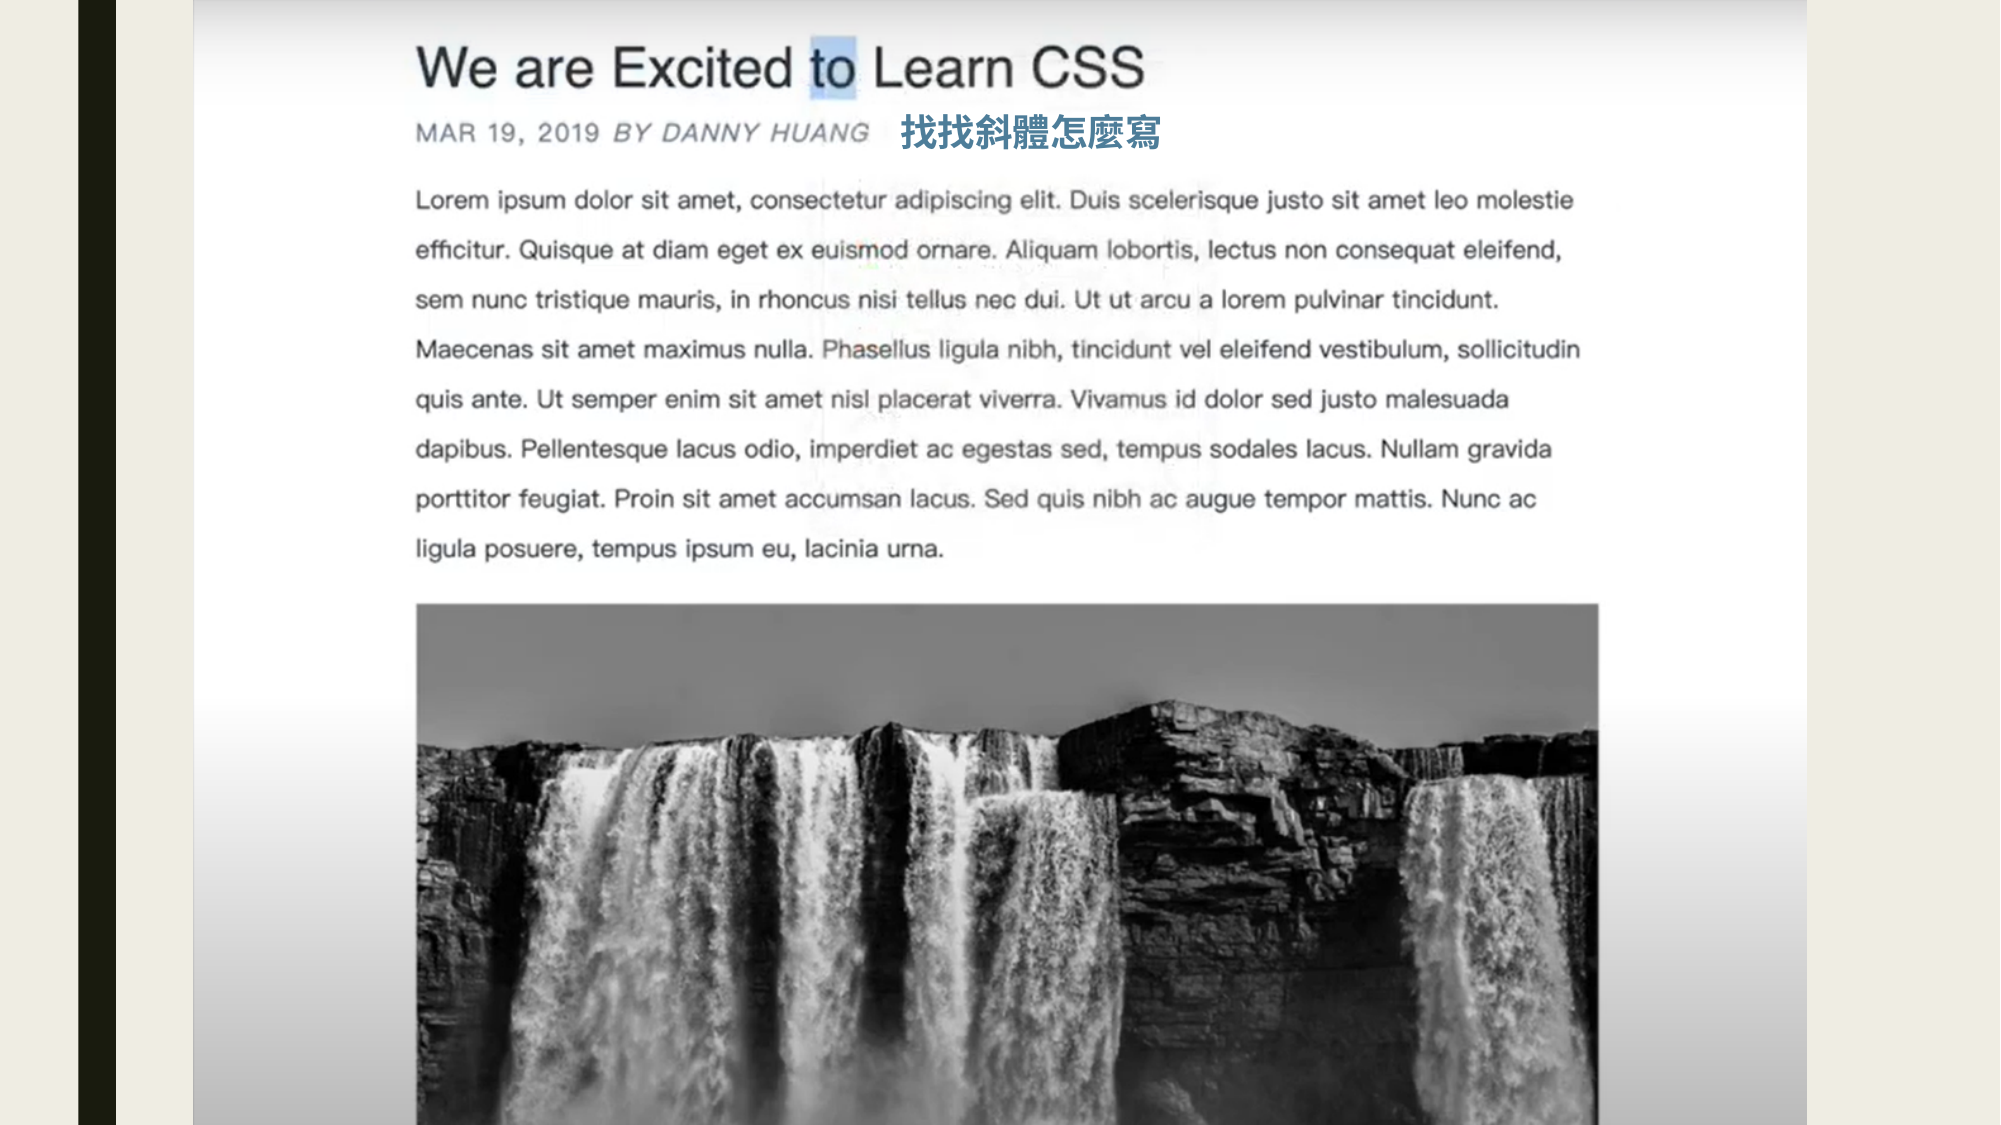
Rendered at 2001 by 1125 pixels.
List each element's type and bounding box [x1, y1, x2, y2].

picture [193, 0, 1807, 1125]
